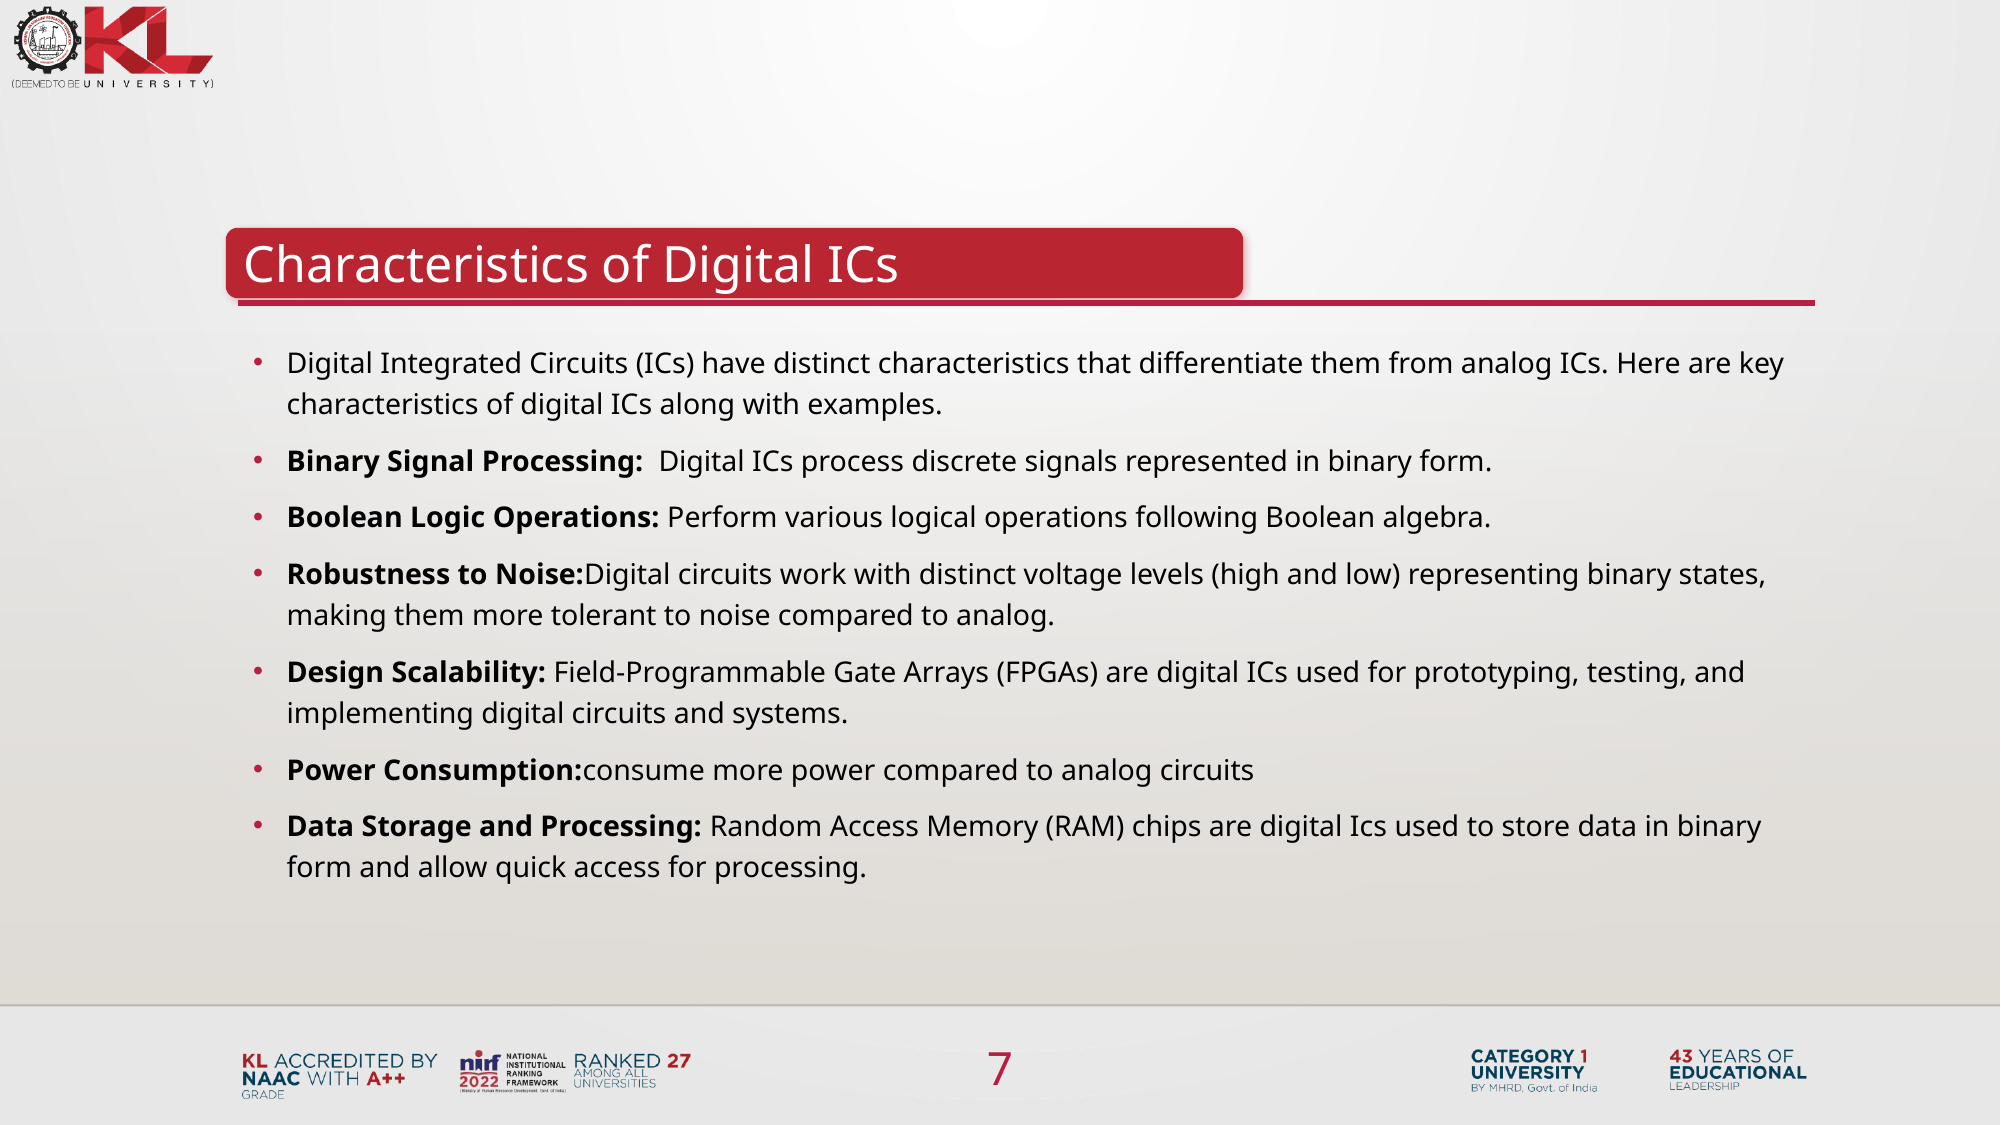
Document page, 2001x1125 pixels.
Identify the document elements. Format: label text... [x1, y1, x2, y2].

list Digital Integrated Circuits (ICs) have distinct characteristics that differentiate them from analog ICs. Here are key characteristics of digital ICs along with examples. Binary Signal Processing: Digital ICs process discrete signals represented in binary form. Boolean Logic Operations: Perform various logical operations following Boolean algebra. Robustness to Noise:Digital circuits work with distinct voltage levels (high and low) representing binary states, making them more tolerant to noise compared to analog. Design Scalability: Field-Programmable Gate Arrays (FPGAs) are digital ICs used for prototyping, testing, and implementing digital circuits and systems. Power Consumption:consume more power compared to analog circuits Data Storage and Processing: Random Access Memory (RAM) chips are digital Ics used to store data in binary form and allow quick access for processing. [238, 330, 1814, 897]
picture [238, 1045, 716, 1103]
picture [1447, 1045, 1814, 1101]
picture [12, 5, 213, 88]
text_box Characteristics of Digital ICs [224, 226, 1245, 300]
slide_number 7 [933, 1031, 1067, 1115]
